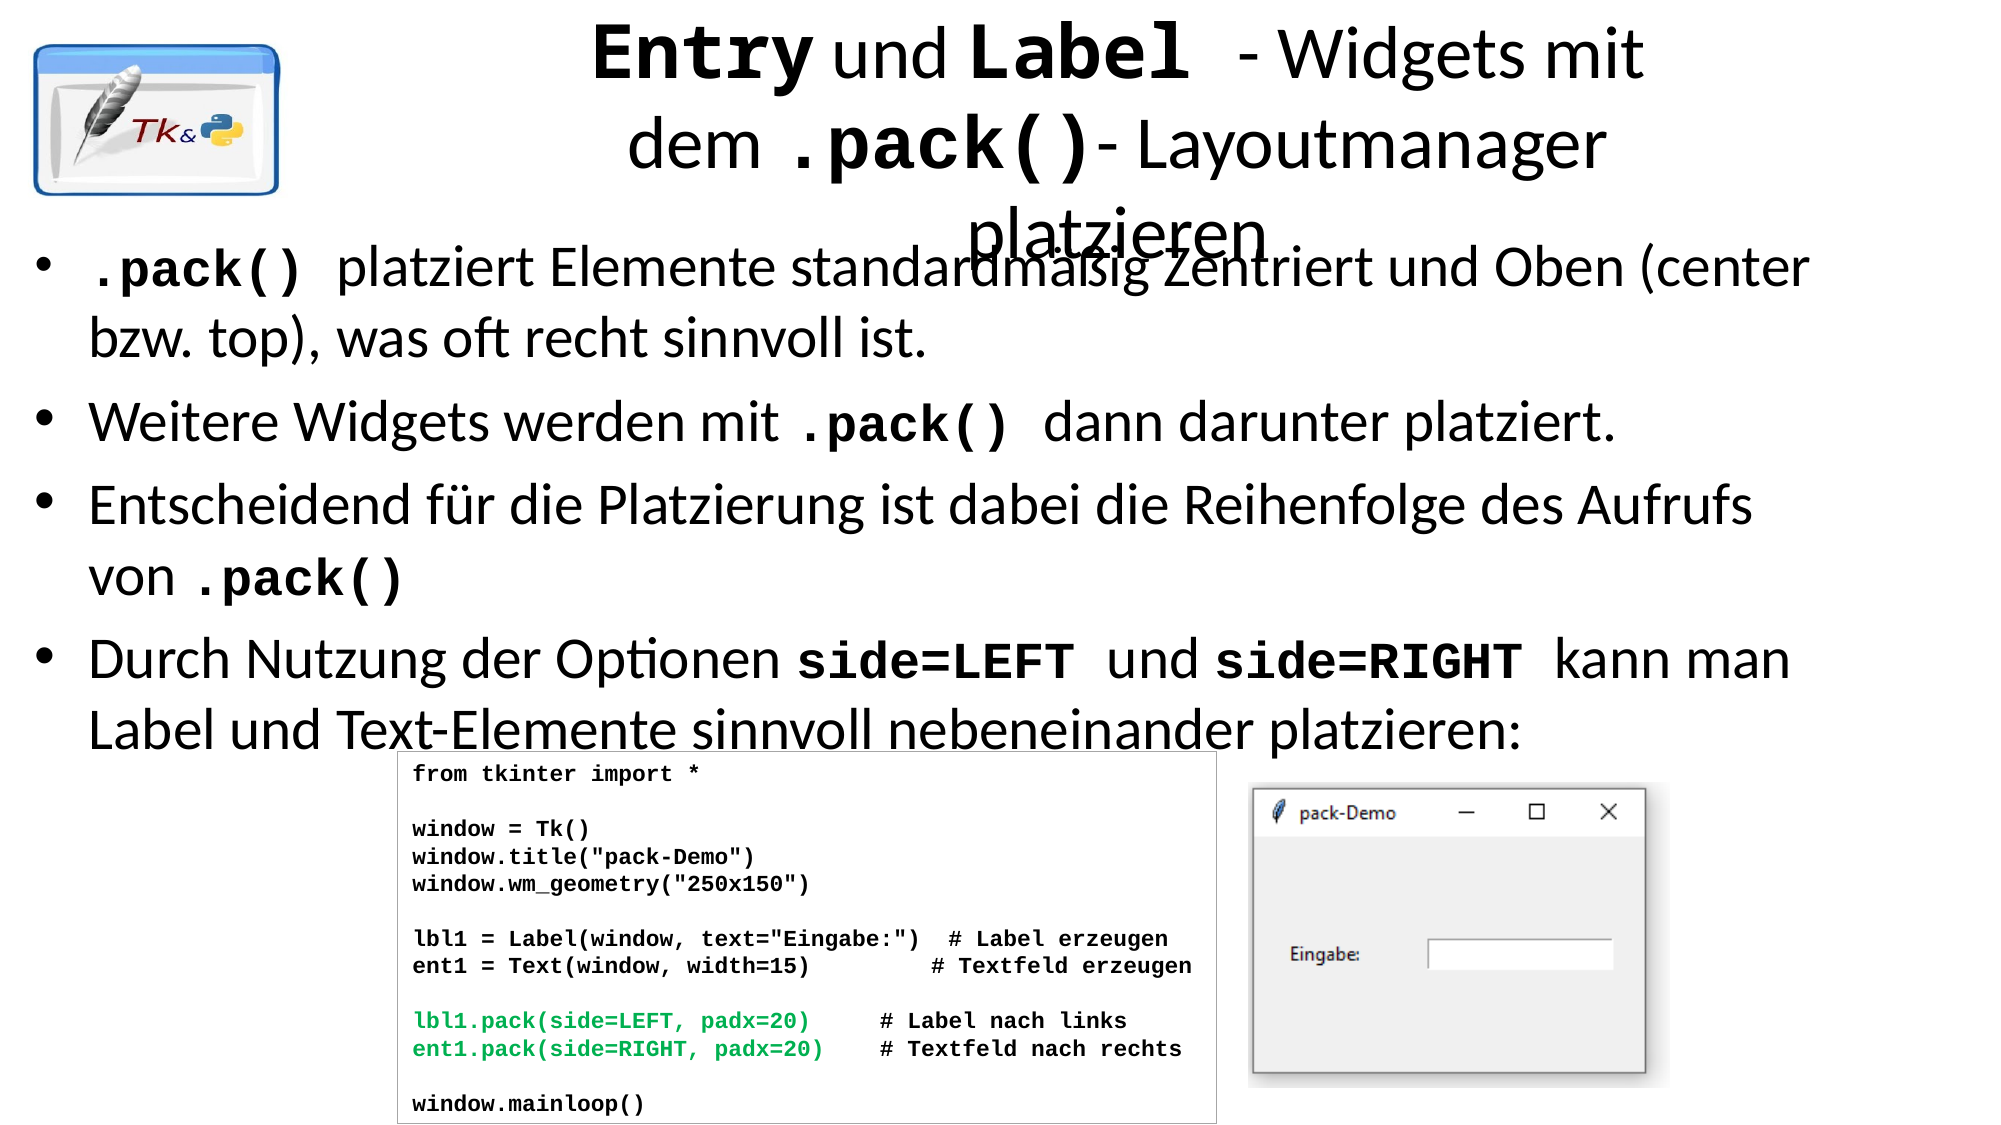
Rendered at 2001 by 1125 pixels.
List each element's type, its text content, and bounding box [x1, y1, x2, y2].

list .pack() platziert Elemente standardmäßig Zentriert und Oben (center bzw. top), was oft recht sinnvoll ist. Weitere Widgets werden mit .pack() dann darunter platziert. Entscheidend für die Platzierung ist dabei die Reihenfolge des Aufrufs von .pack() Durch Nutzung der Optionen side=LEFT und side=RIGHT kann man Label und Text-Elemente sinnvoll nebeneinander platzieren: [19, 219, 1934, 776]
text_box from tkinter import * window = Tk() window.title("pack-Demo") window.wm_geometry("250x150") lbl1 = Label(window, text="Eingabe:") # Label erzeugen ent1 = Text(window, width=15) # Textfeld erzeugen lbl1.pack(side=LEFT, padx=20) # Label nach links ent1.pack(side=RIGHT, padx=20) # Textfeld nach rechts window.mainloop() [397, 751, 1217, 1124]
picture [23, 40, 292, 200]
picture [1247, 782, 1671, 1088]
title Entry und Label - Widgets mit dem .pack()- Layoutmanager platzieren [480, 45, 1756, 219]
